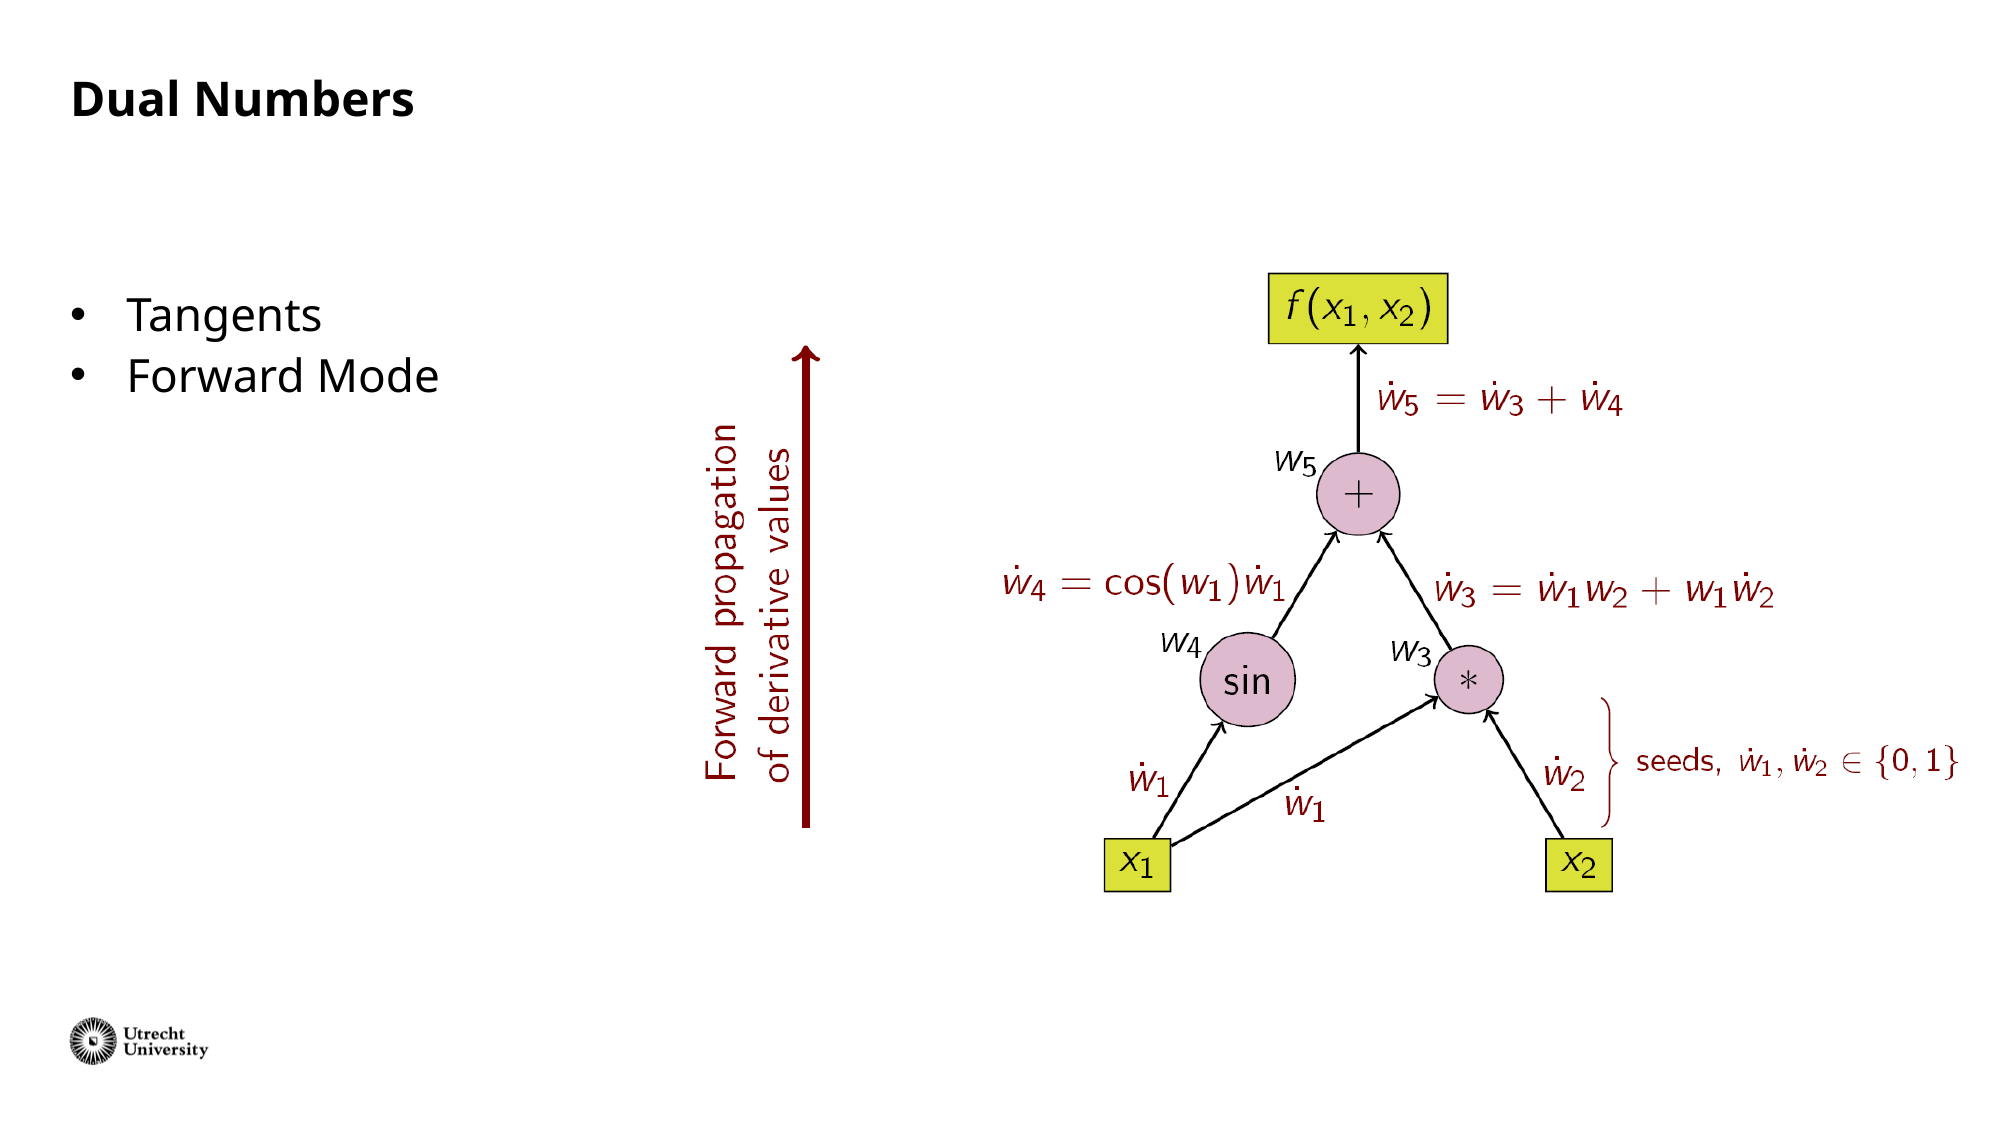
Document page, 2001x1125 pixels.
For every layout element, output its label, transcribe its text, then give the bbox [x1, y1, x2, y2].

title Dual Numbers [55, 60, 652, 239]
list Tangents Forward Mode [55, 273, 652, 969]
picture [700, 149, 1959, 1007]
picture [30, 984, 314, 1096]
